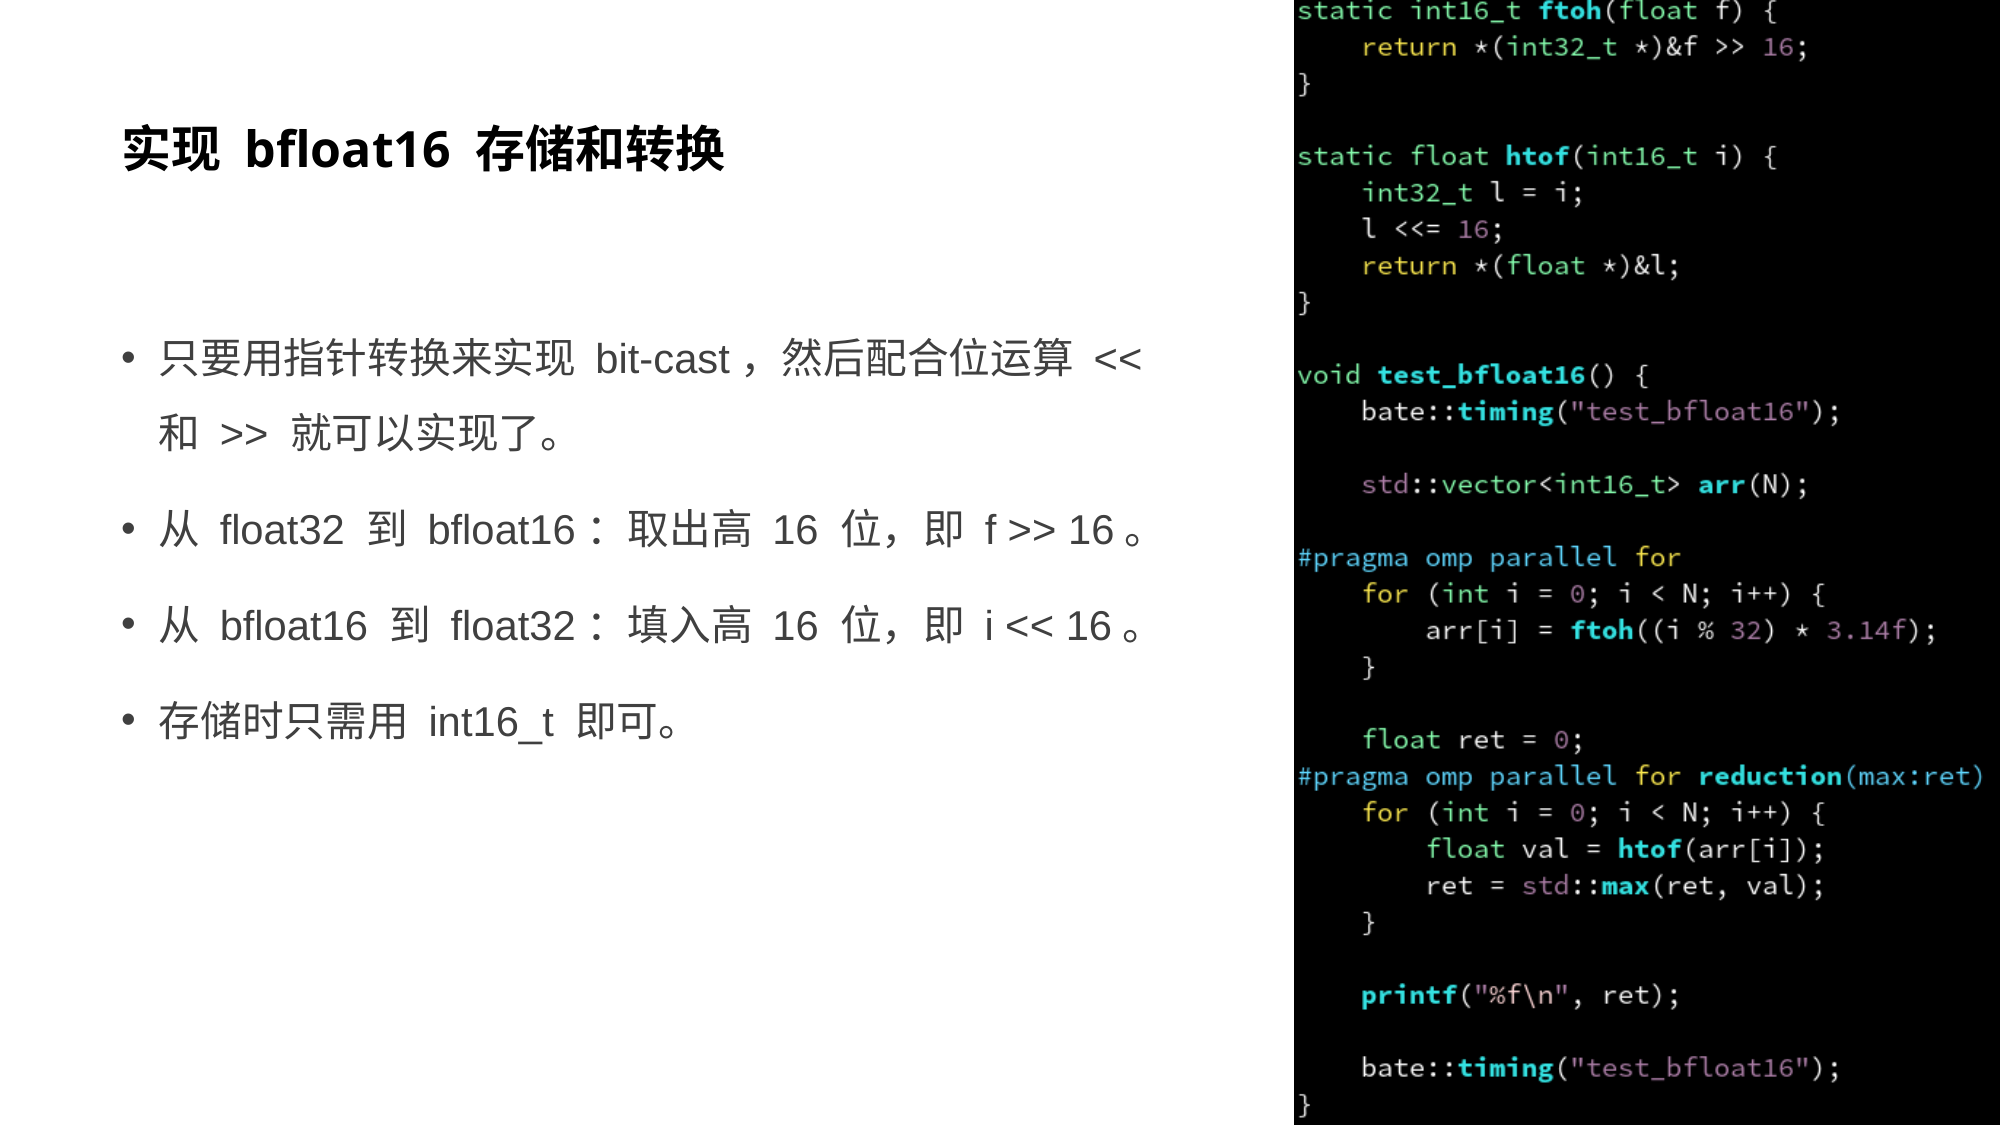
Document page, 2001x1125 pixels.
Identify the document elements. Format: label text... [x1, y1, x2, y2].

title 实现 bfloat16 存储和转换 [106, 42, 1294, 260]
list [1294, 0, 2000, 1125]
list 只要用指针转换来实现 bit-cast，然后配合位运算 << 和 >> 就可以实现了。 从 float32 到 bfloat16：取出高 16 位，即 f >> 16。 从 bfloat16 到 float32：填入高 16 位，即 i << 16。 存储时只需用 int16_t 即可。 [106, 299, 1211, 1014]
